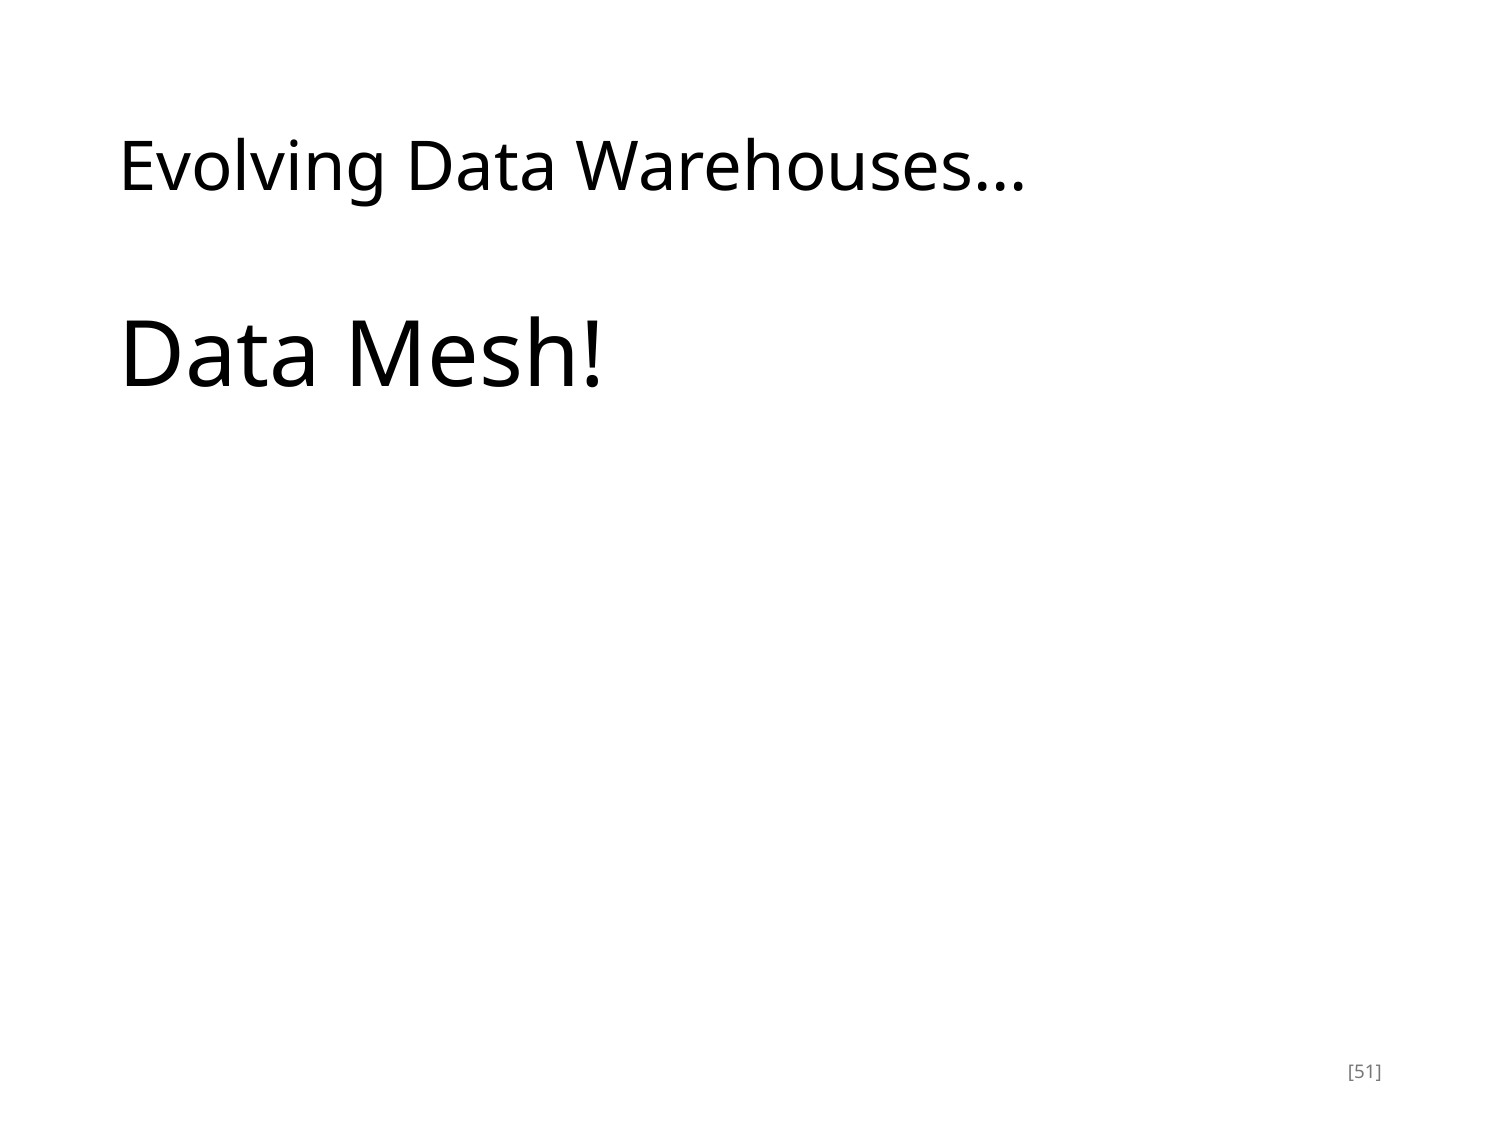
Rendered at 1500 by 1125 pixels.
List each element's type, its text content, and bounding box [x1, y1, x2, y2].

title Evolving Data Warehouses… [103, 59, 1397, 278]
list Data Mesh! [103, 299, 1397, 1014]
slide_number [51] [1059, 1042, 1397, 1103]
